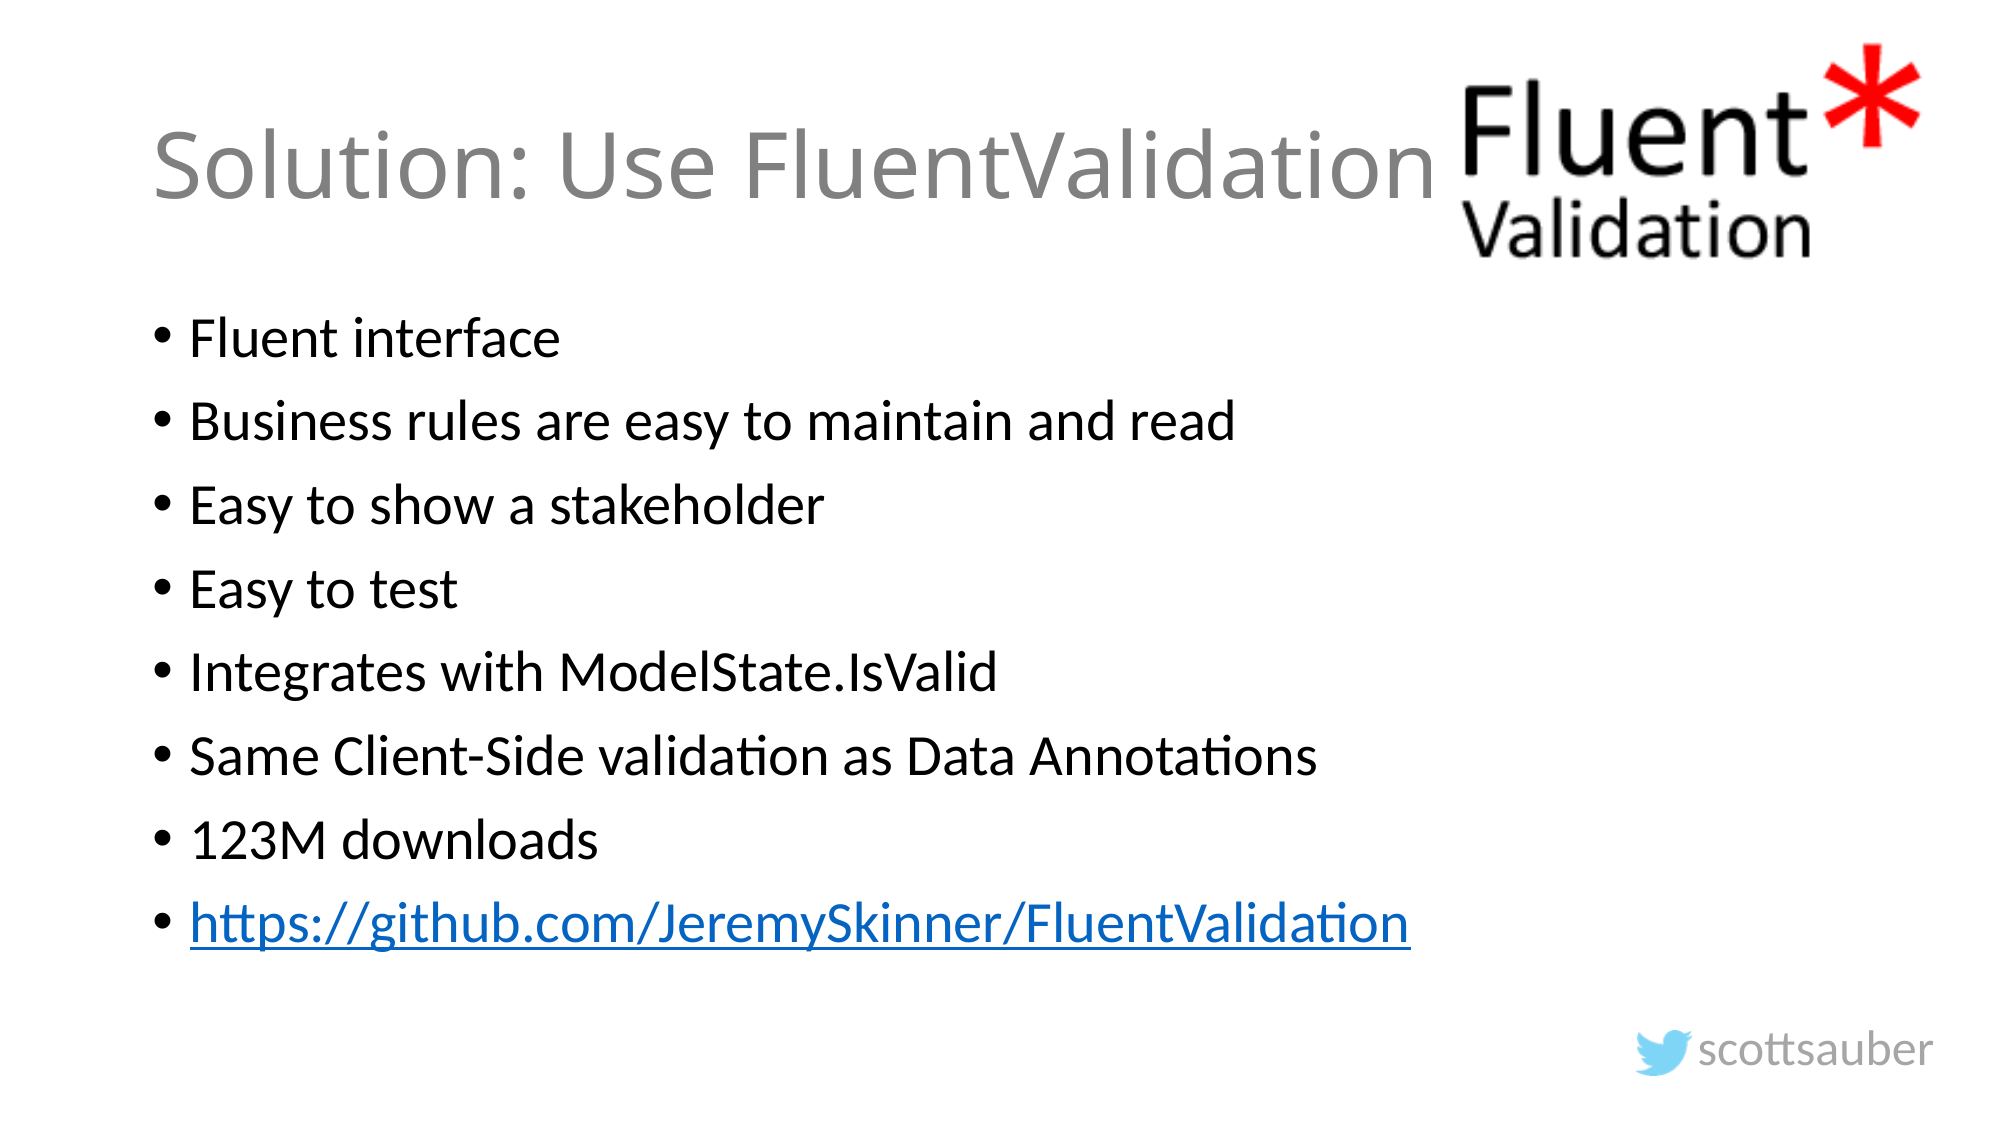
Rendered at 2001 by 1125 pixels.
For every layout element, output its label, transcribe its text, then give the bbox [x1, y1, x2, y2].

title Solution: Use FluentValidation [137, 59, 1430, 278]
picture [1430, 18, 1949, 300]
list Fluent interface Business rules are easy to maintain and read Easy to show a stakeholder Easy to test Integrates with ModelState.IsValid Same Client-Side validation as Data Annotations 123M downloads https://github.com/JeremySkinner/FluentValidation [137, 299, 1863, 1014]
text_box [1635, 1014, 1986, 1093]
